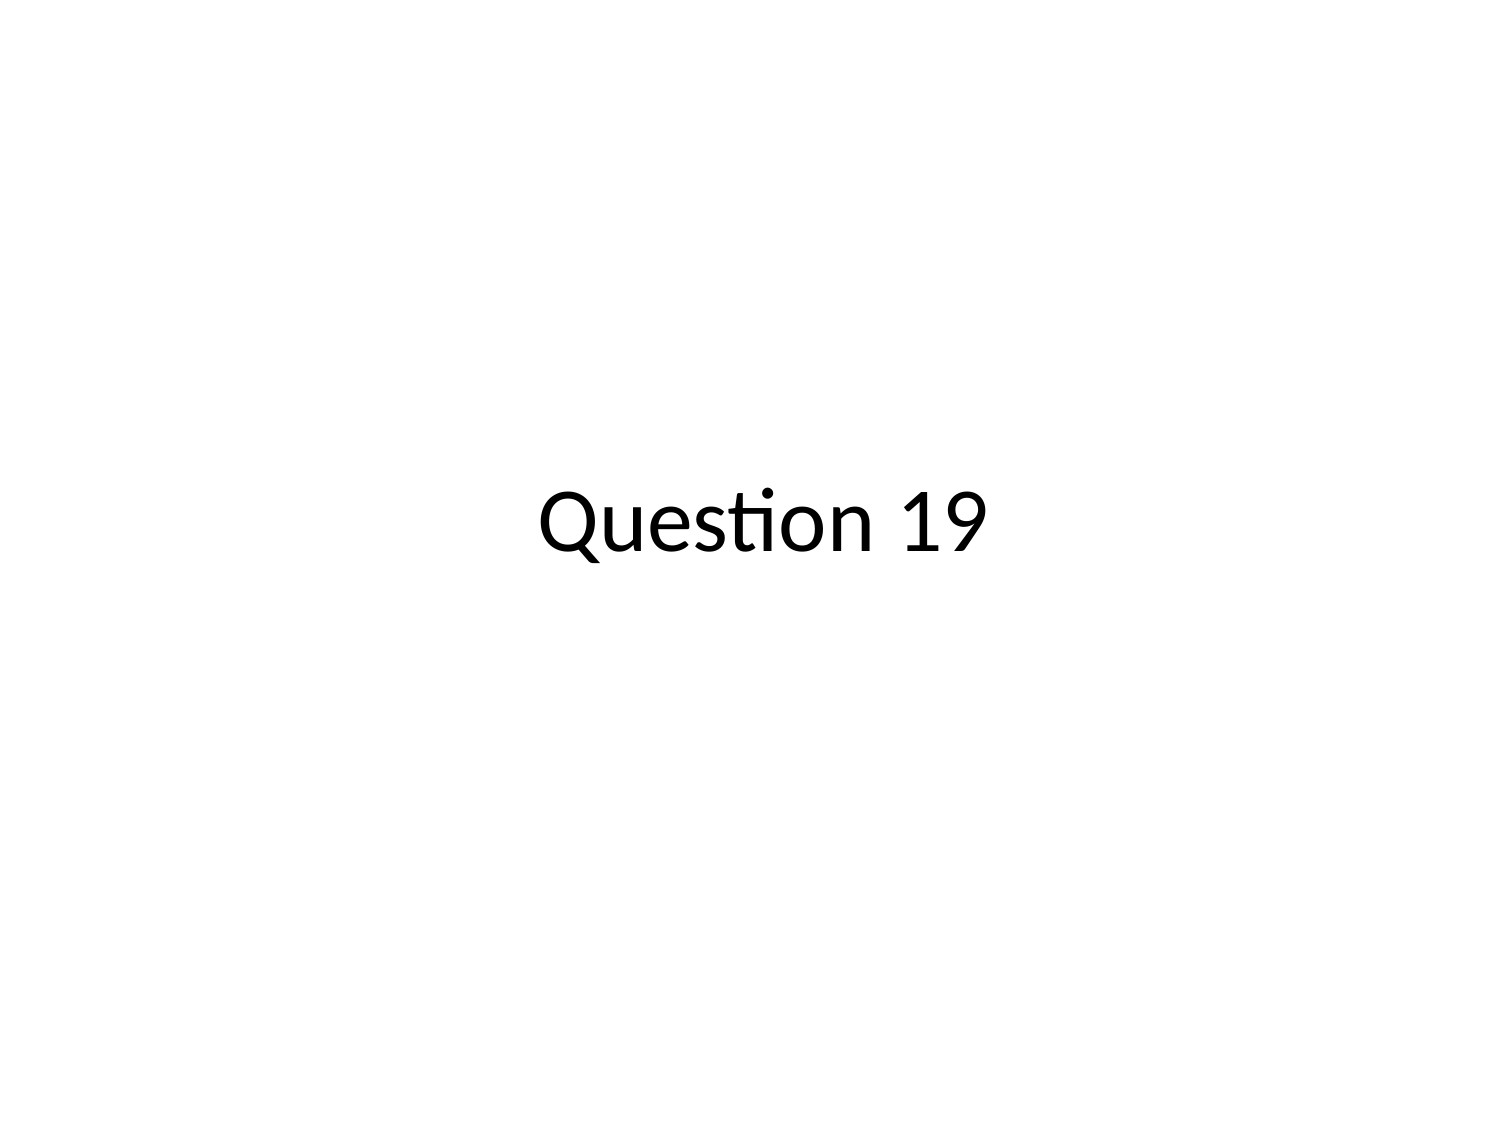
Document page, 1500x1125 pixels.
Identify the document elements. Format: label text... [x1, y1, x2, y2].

title Question 19 [88, 420, 1439, 609]
